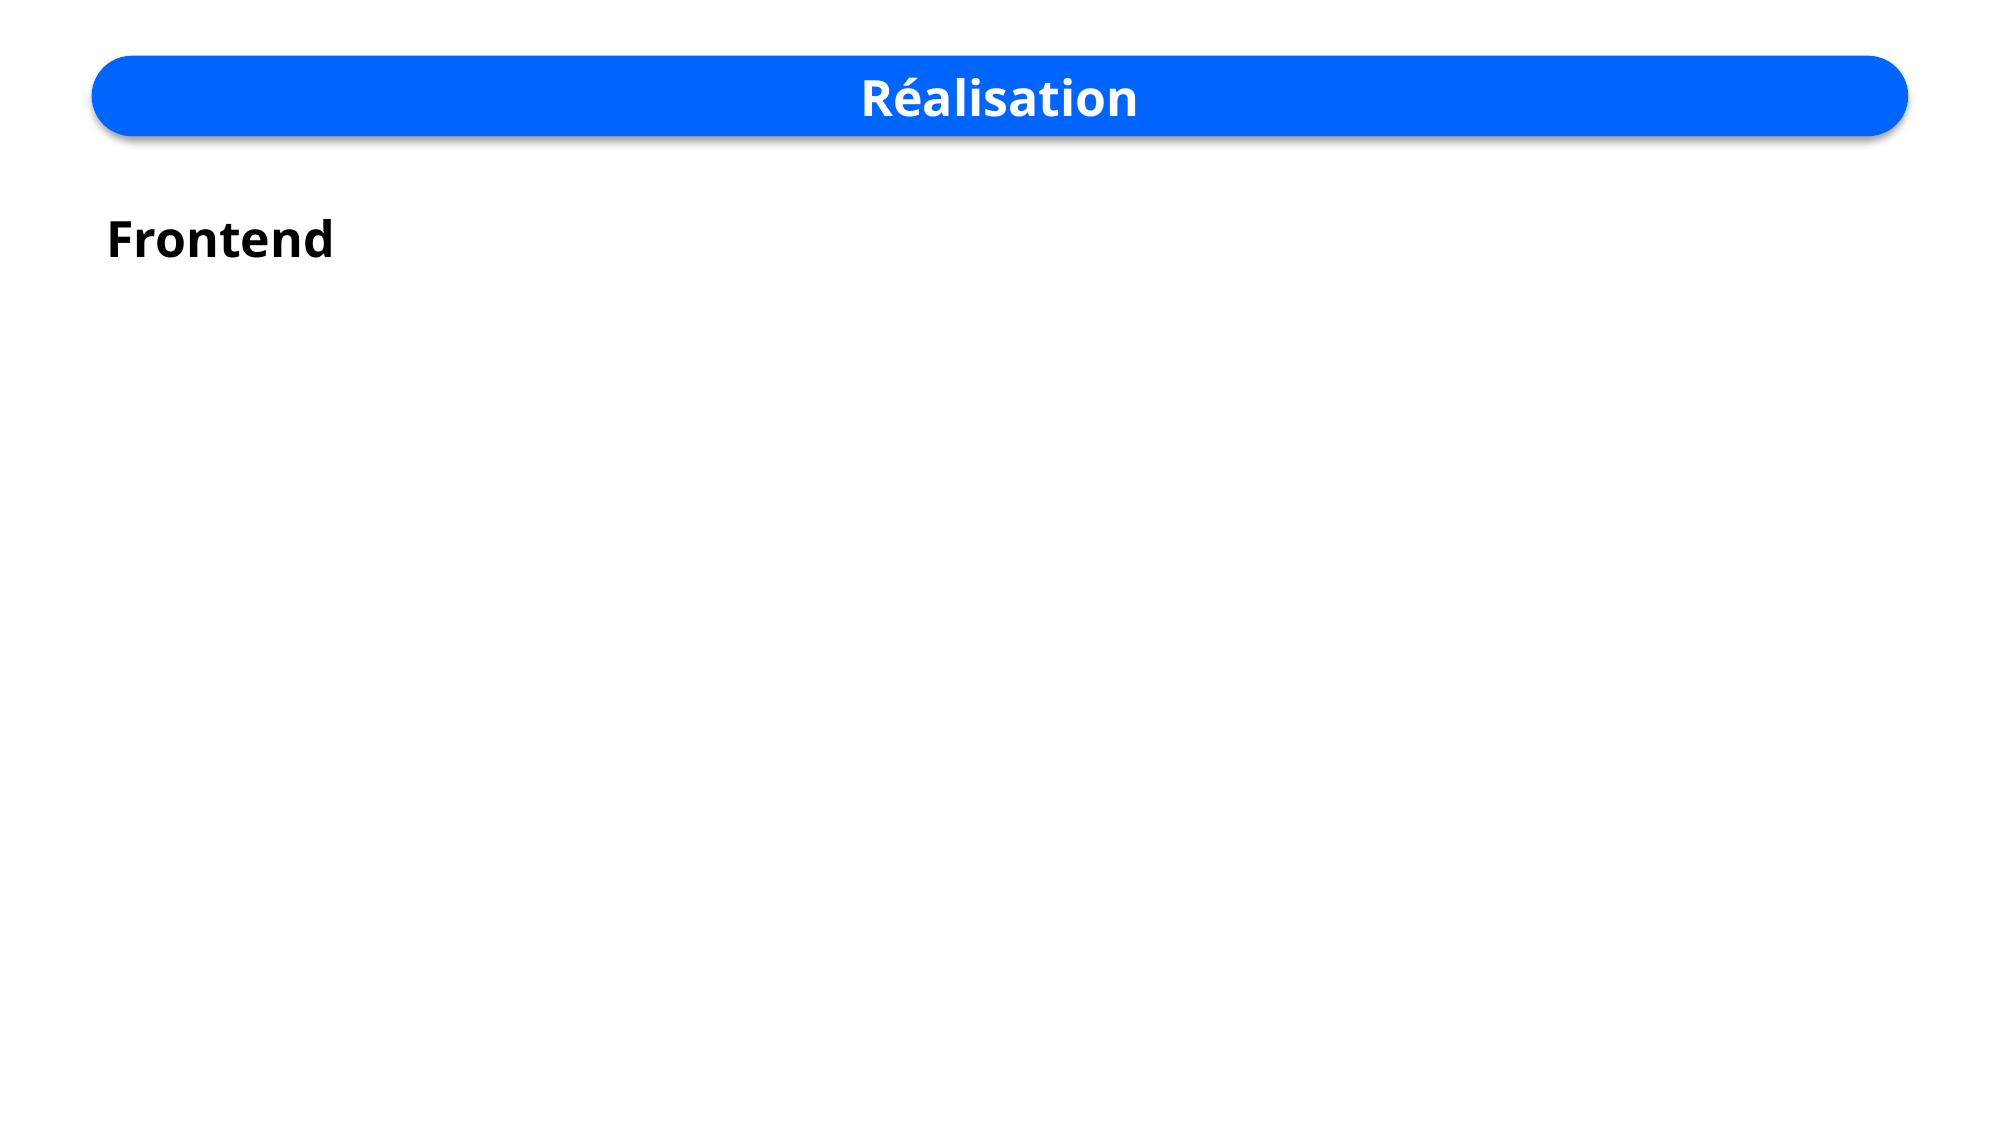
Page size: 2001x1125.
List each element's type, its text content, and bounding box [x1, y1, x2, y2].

text_box Frontend [91, 199, 689, 275]
text_box Réalisation [90, 54, 1910, 138]
